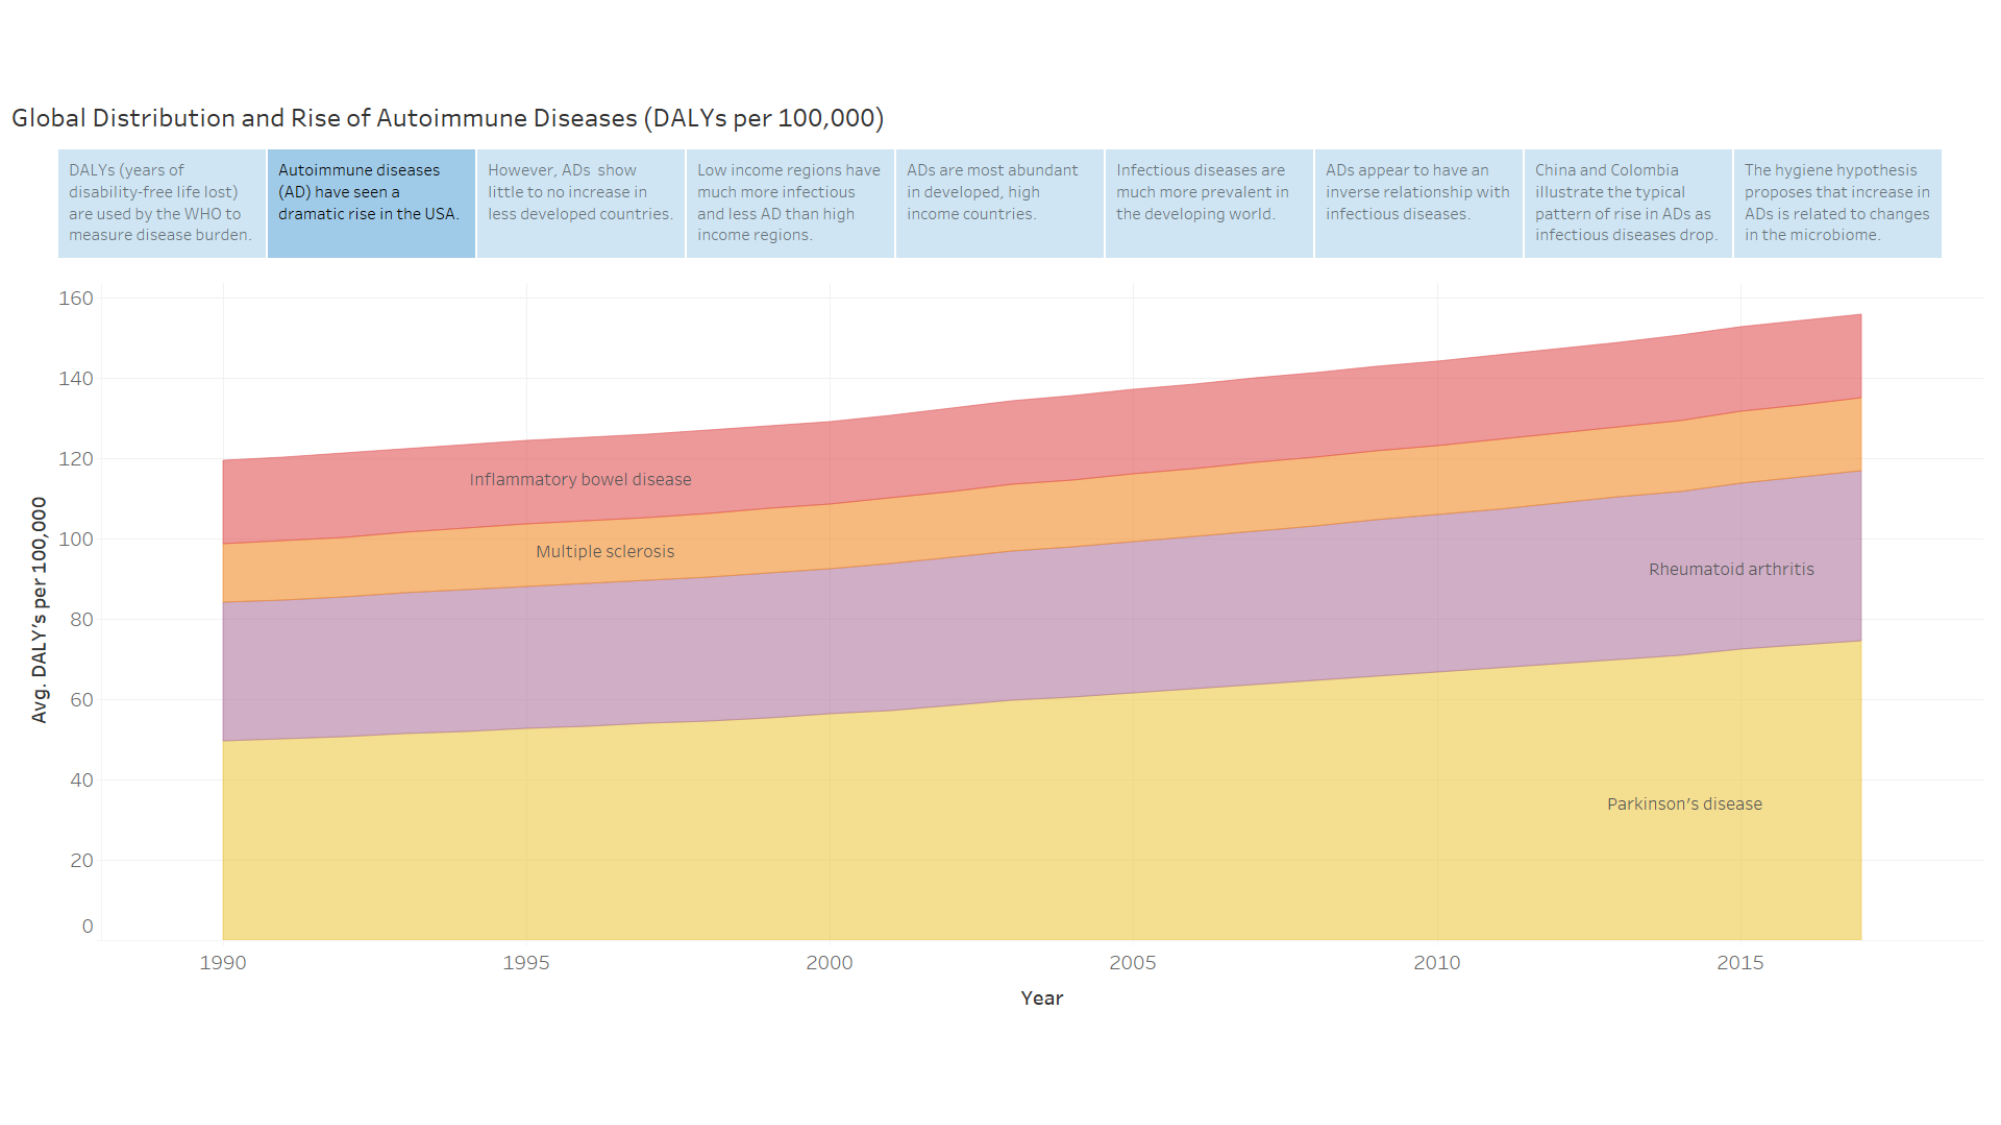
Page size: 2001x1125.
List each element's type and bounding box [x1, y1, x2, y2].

picture [0, 91, 2000, 1034]
